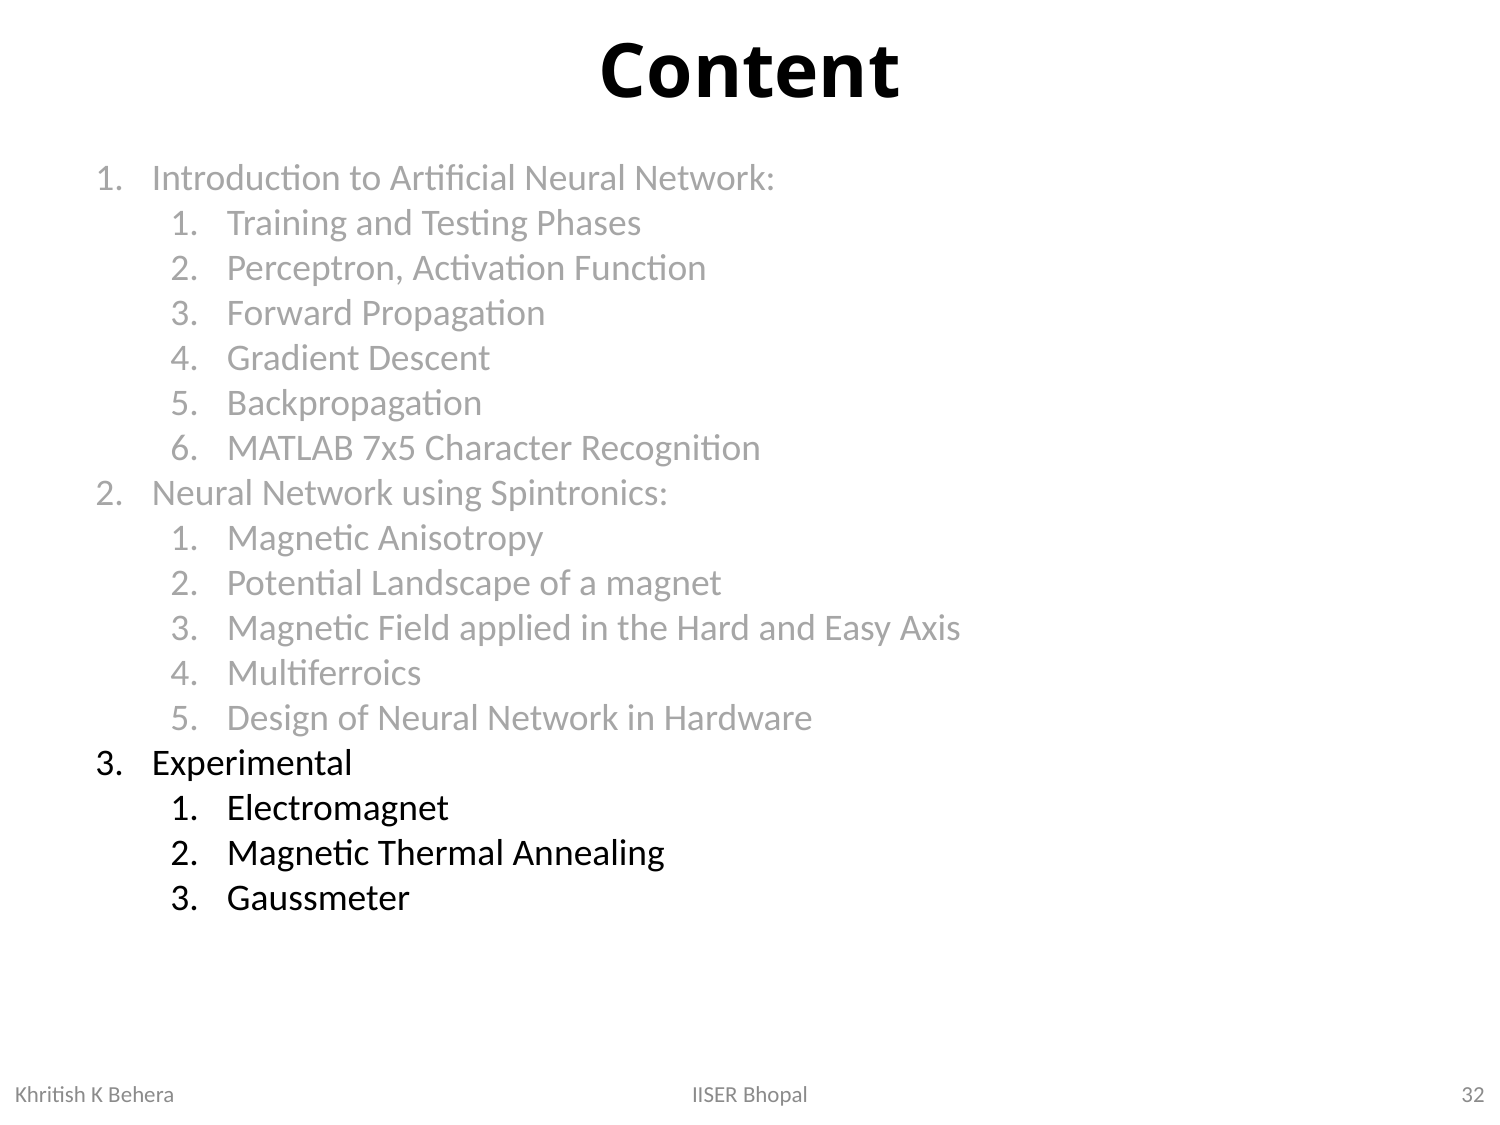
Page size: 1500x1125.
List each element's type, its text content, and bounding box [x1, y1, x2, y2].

footer IISER Bhopal [496, 1063, 1004, 1124]
text_box Introduction to Artificial Neural Network: Training and Testing Phases Perceptron, Activation Function Forward Propagation Gradient Descent Backpropagation MATLAB 7x5 Character Recognition Neural Network using Spintronics: Magnetic Anisotropy Potential Landscape of a magnet Magnetic Field applied in the Hard and Easy Axis Multiferroics Design of Neural Network in Hardware Experimental Electromagnet Magnetic Thermal Annealing Gaussmeter [80, 145, 1486, 926]
slide_number 32 [1162, 1063, 1500, 1124]
slide_number Khritish K Behera [0, 1063, 338, 1124]
title Content [0, 1, 1500, 146]
